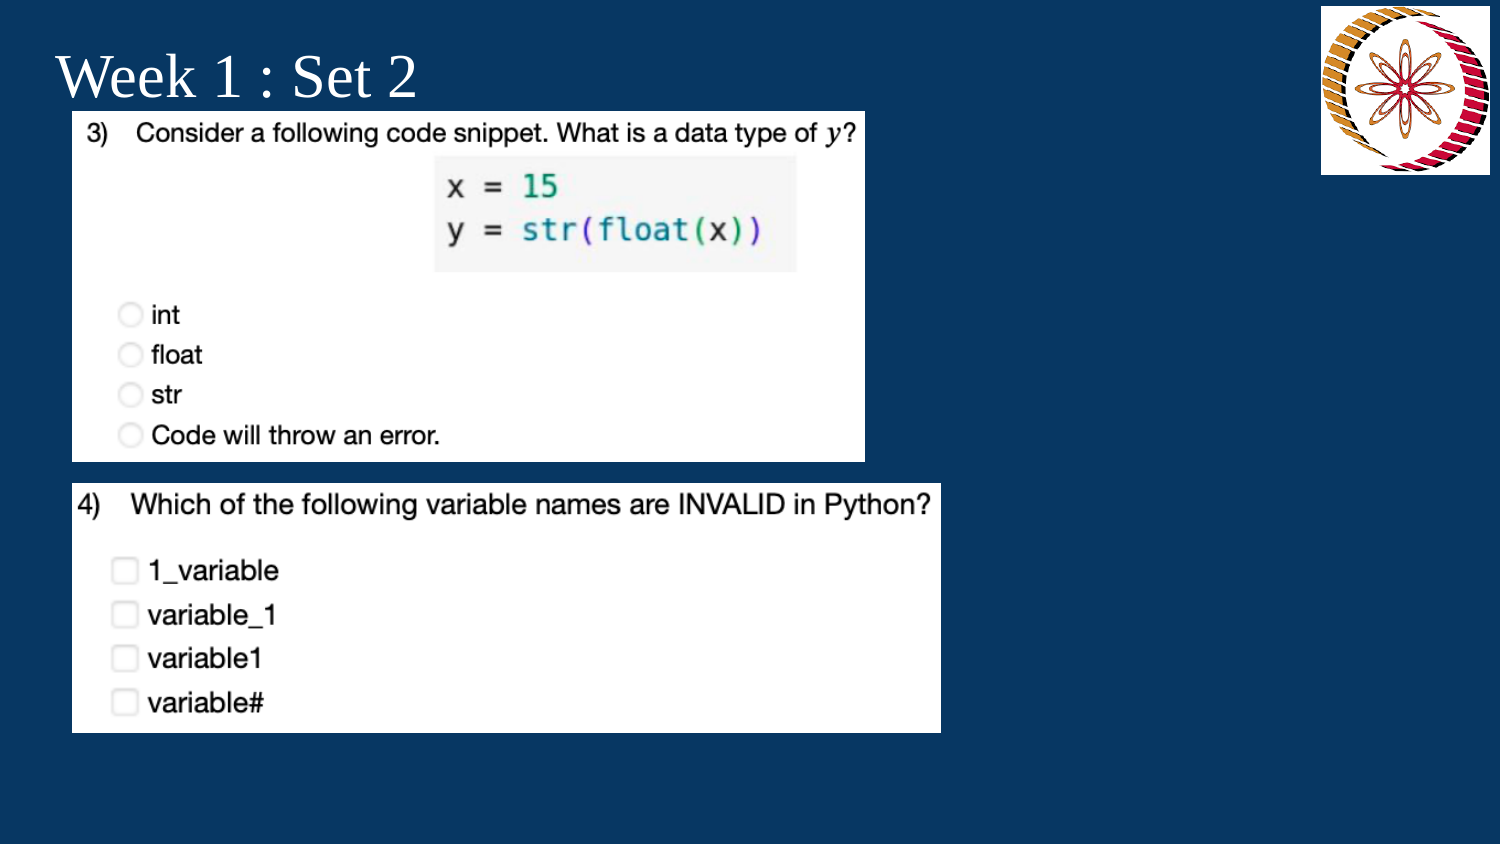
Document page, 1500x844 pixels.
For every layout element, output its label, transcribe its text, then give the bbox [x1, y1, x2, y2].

picture [72, 111, 865, 463]
picture [1321, 6, 1490, 176]
picture [72, 482, 941, 733]
text_box Week 1 : Set 2 [40, 20, 1298, 814]
